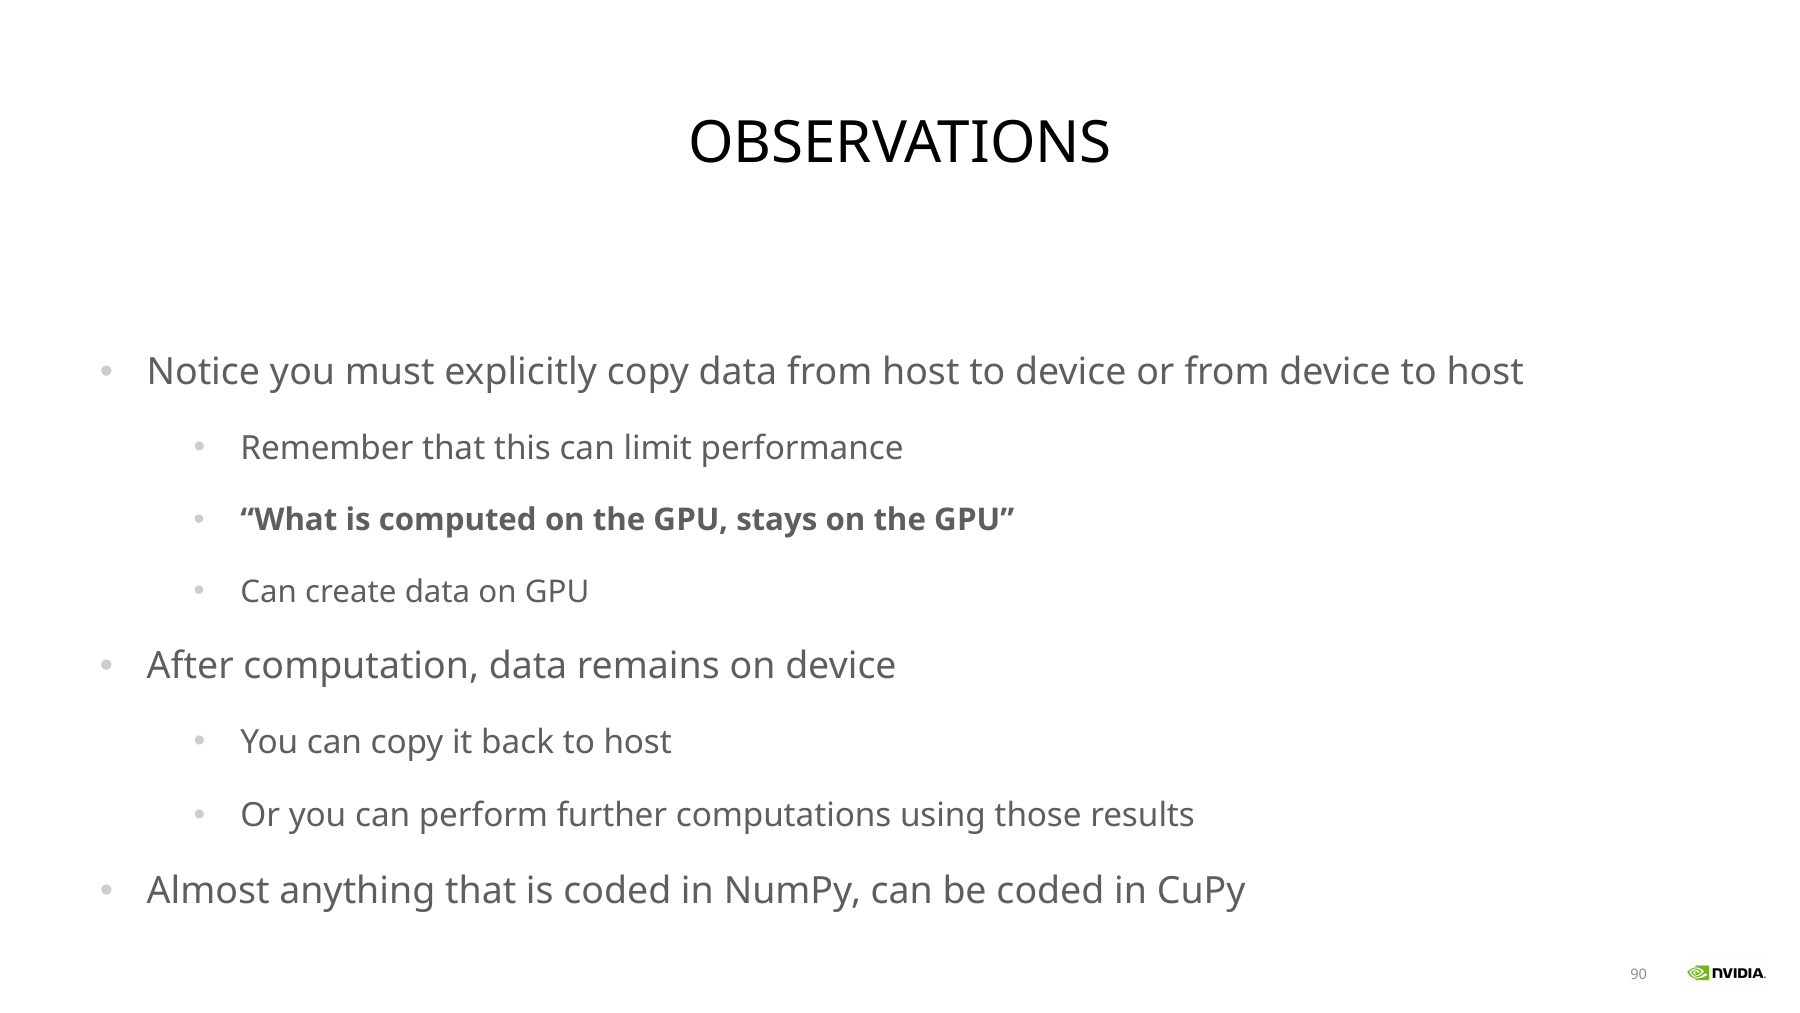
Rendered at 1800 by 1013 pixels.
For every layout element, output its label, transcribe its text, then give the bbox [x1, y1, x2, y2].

title Observations [81, 85, 1719, 183]
list Notice you must explicitly copy data from host to device or from device to host Remember that this can limit performance “What is computed on the GPU, stays on the GPU” Can create data on GPU After computation, data remains on device You can copy it back to host Or you can perform further computations using those results Almost anything that is coded in NumPy, can be coded in CuPy [84, 344, 1717, 956]
picture [1687, 953, 1766, 993]
